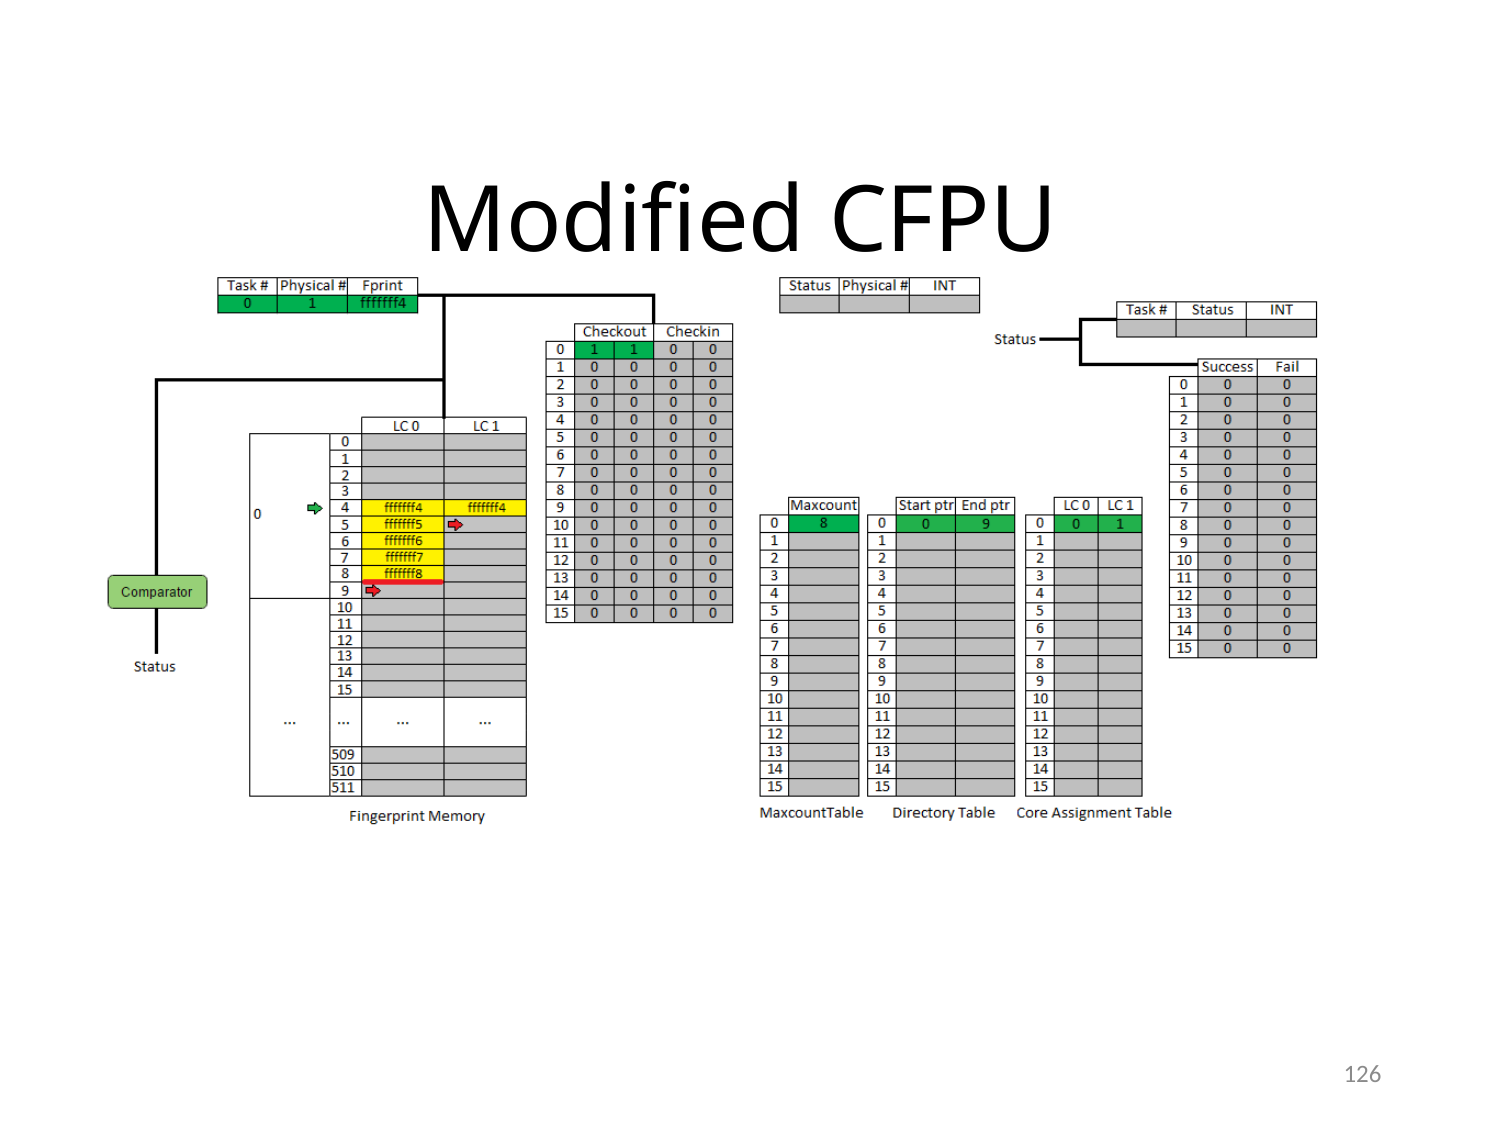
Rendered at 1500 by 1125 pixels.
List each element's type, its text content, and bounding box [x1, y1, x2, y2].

picture [89, 253, 1327, 833]
slide_number 126 [1059, 1042, 1397, 1103]
title Modified CFPU [93, 140, 1388, 304]
